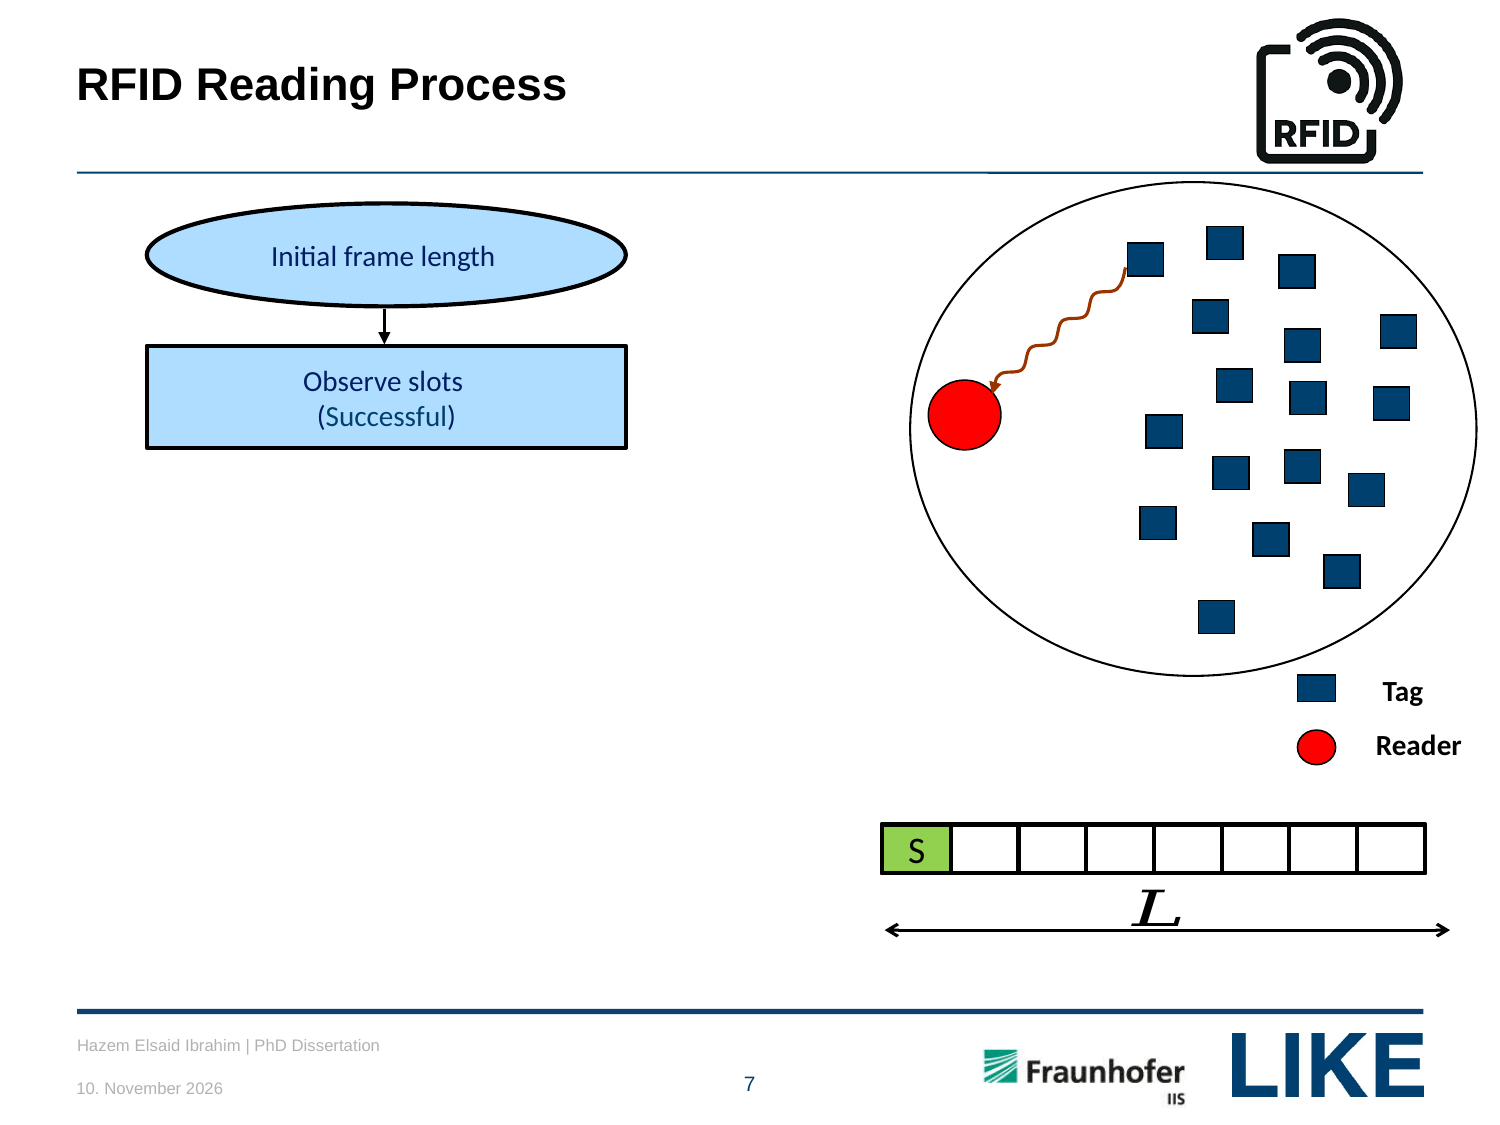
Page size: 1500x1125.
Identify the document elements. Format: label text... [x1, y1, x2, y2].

picture [1232, 1033, 1424, 1097]
text_box [1284, 449, 1321, 483]
text_box [1252, 522, 1289, 556]
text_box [1297, 664, 1500, 770]
text_box [1198, 600, 1235, 634]
text_box [1290, 381, 1327, 415]
text_box [1139, 506, 1176, 540]
text_box [1348, 473, 1385, 507]
text_box [1380, 314, 1417, 348]
text_box [1279, 254, 1316, 288]
text_box [1127, 242, 1164, 276]
text_box Observe slots (Successful) [145, 344, 628, 450]
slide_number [76, 1077, 427, 1099]
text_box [881, 824, 1426, 874]
text_box [1216, 369, 1253, 403]
text_box [1146, 415, 1183, 448]
text_box [989, 267, 1126, 395]
picture [974, 1022, 1193, 1116]
text_box [928, 380, 1001, 450]
picture [1234, 16, 1424, 166]
title RFID Reading Process [76, 54, 1229, 111]
text_box [1213, 456, 1250, 490]
text_box [910, 182, 1477, 676]
text_box [1324, 555, 1361, 589]
text_box [1207, 226, 1244, 260]
text_box [1373, 386, 1410, 420]
footer Hazem Elsaid Ibrahim | PhD Dissertation [77, 1035, 552, 1056]
text_box [1192, 300, 1229, 334]
text_box [1284, 328, 1321, 362]
